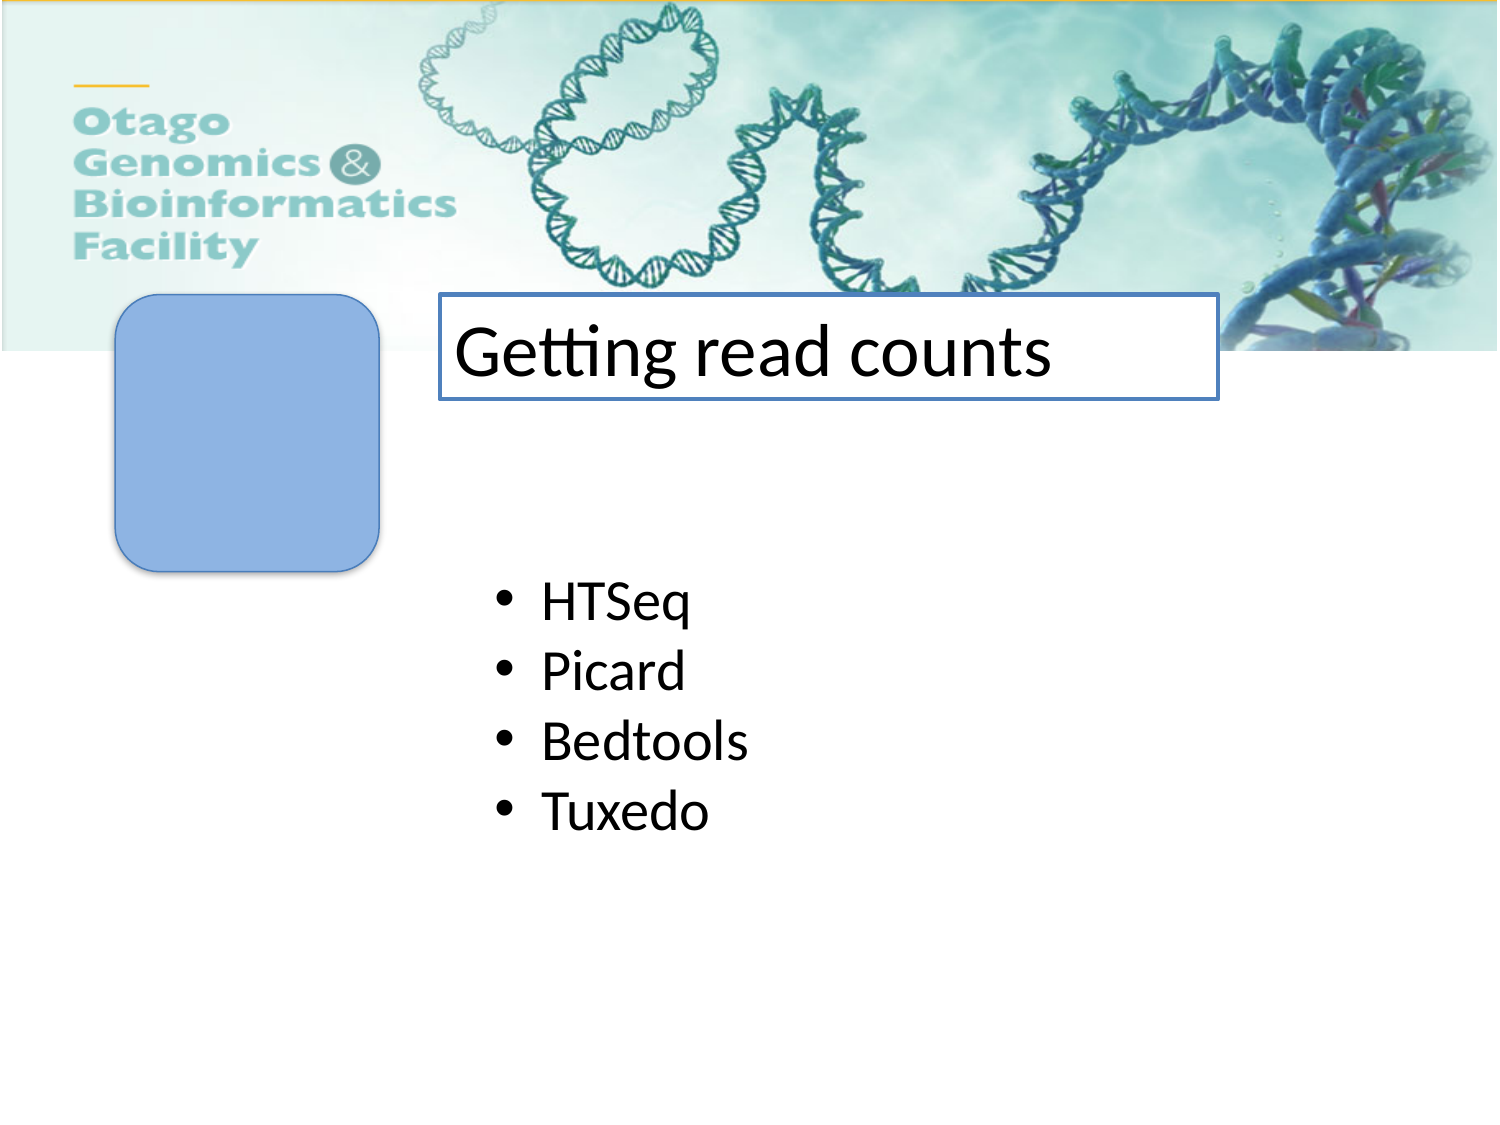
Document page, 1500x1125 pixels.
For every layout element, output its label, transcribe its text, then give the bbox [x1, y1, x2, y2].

picture [0, 0, 1500, 352]
text_box [114, 359, 380, 573]
text_box HTSeq Picard Bedtools Tuxedo [479, 554, 1261, 895]
text_box Getting read counts [438, 359, 1220, 401]
